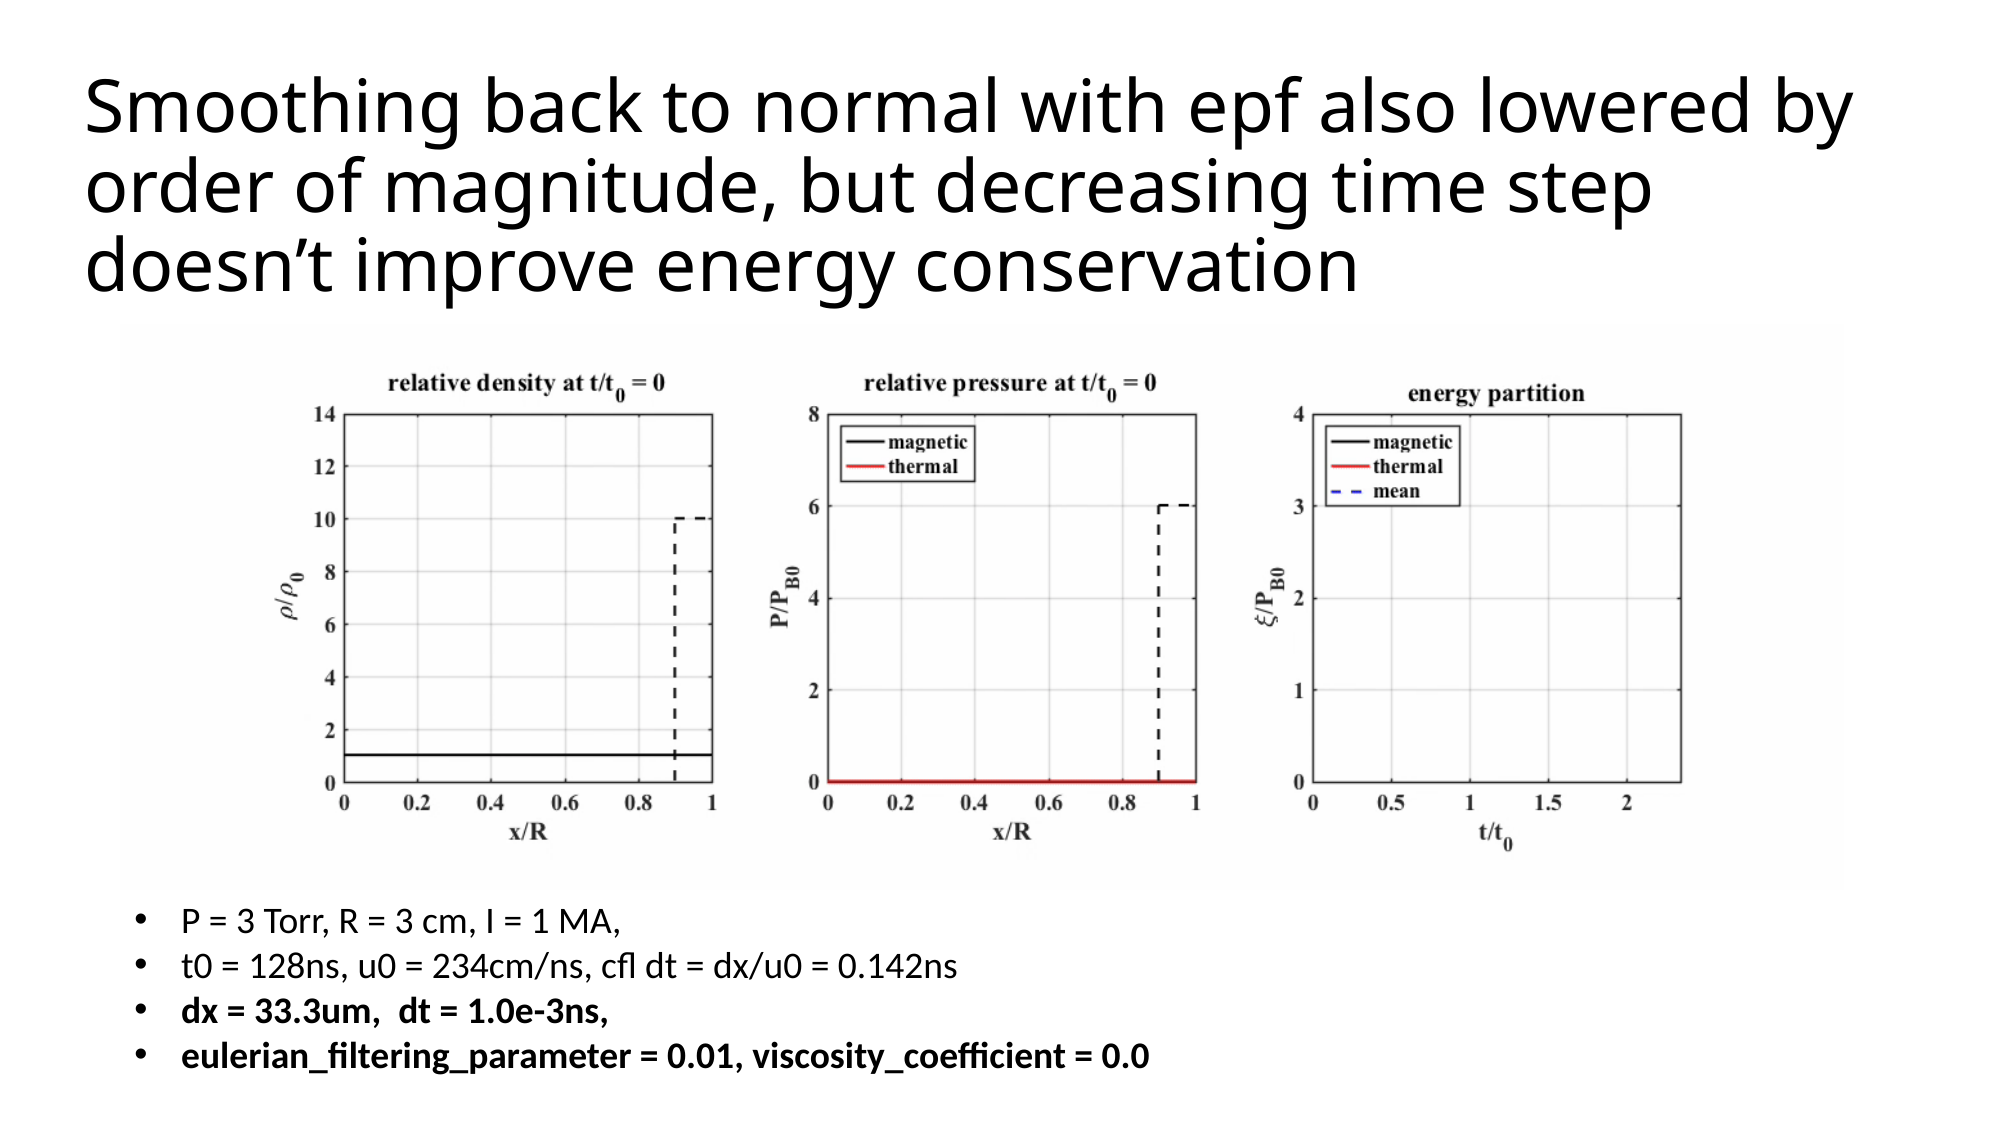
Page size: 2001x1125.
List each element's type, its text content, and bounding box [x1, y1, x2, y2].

title Smoothing back to normal with epf also lowered by order of magnitude, but decreasing time step doesn’t improve energy conservation [69, 59, 1932, 317]
text_box P = 3 Torr, R = 3 cm, I = 1 MA, t0 = 128ns, u0 = 234cm/ns, cfl dt = dx/u0 = 0.142ns dx = 33.3um, dt = 1.0e-3ns, eulerian_filtering_parameter = 0.01, viscosity_coefficient = 0.0 [119, 891, 1795, 1084]
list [119, 323, 1845, 891]
